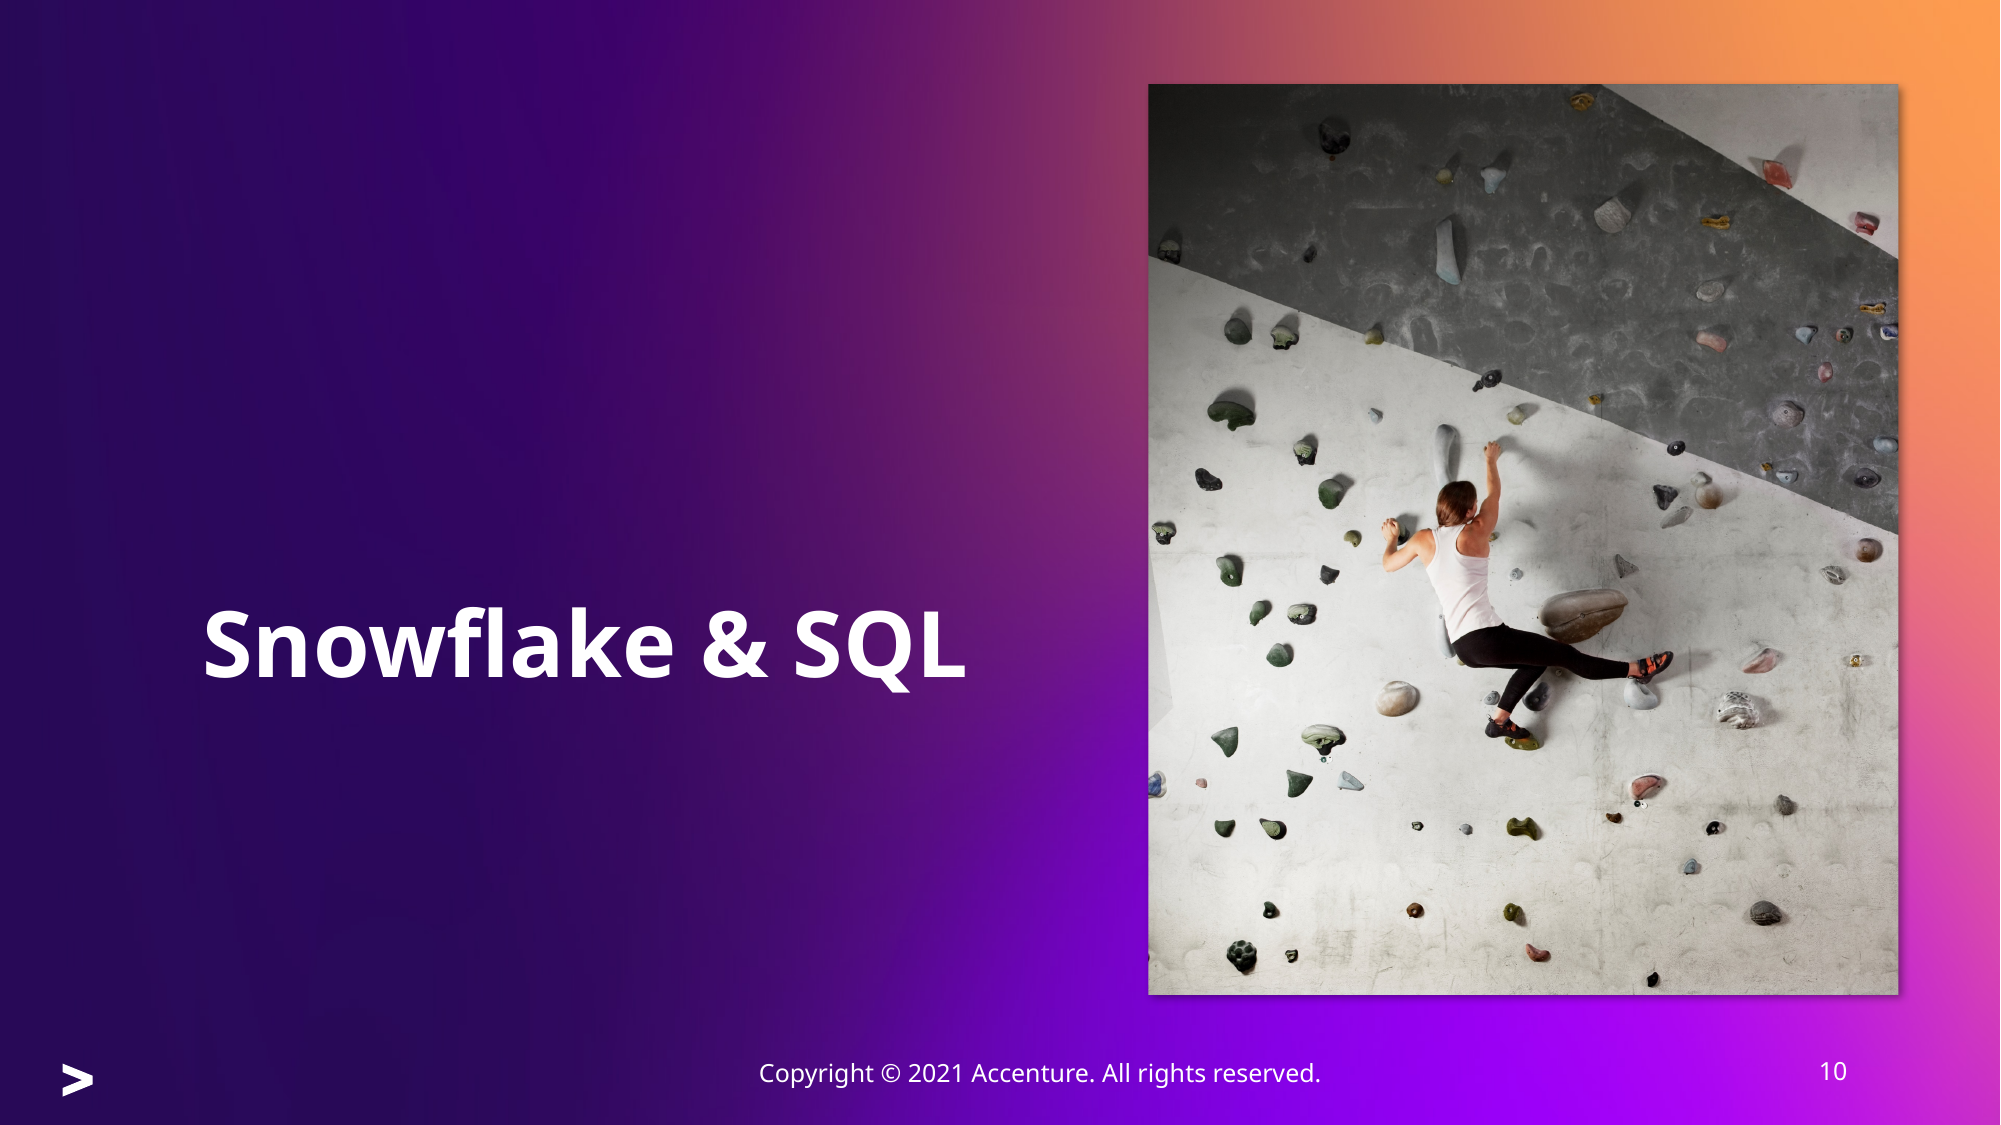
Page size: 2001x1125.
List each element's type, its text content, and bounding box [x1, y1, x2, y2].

picture [0, 0, 2000, 1125]
slide_number 10 [1412, 1042, 1863, 1103]
title Snowflake & SQL [187, 62, 1000, 705]
footer Copyright © 2021 Accenture. All rights reserved. [662, 1042, 1338, 1103]
